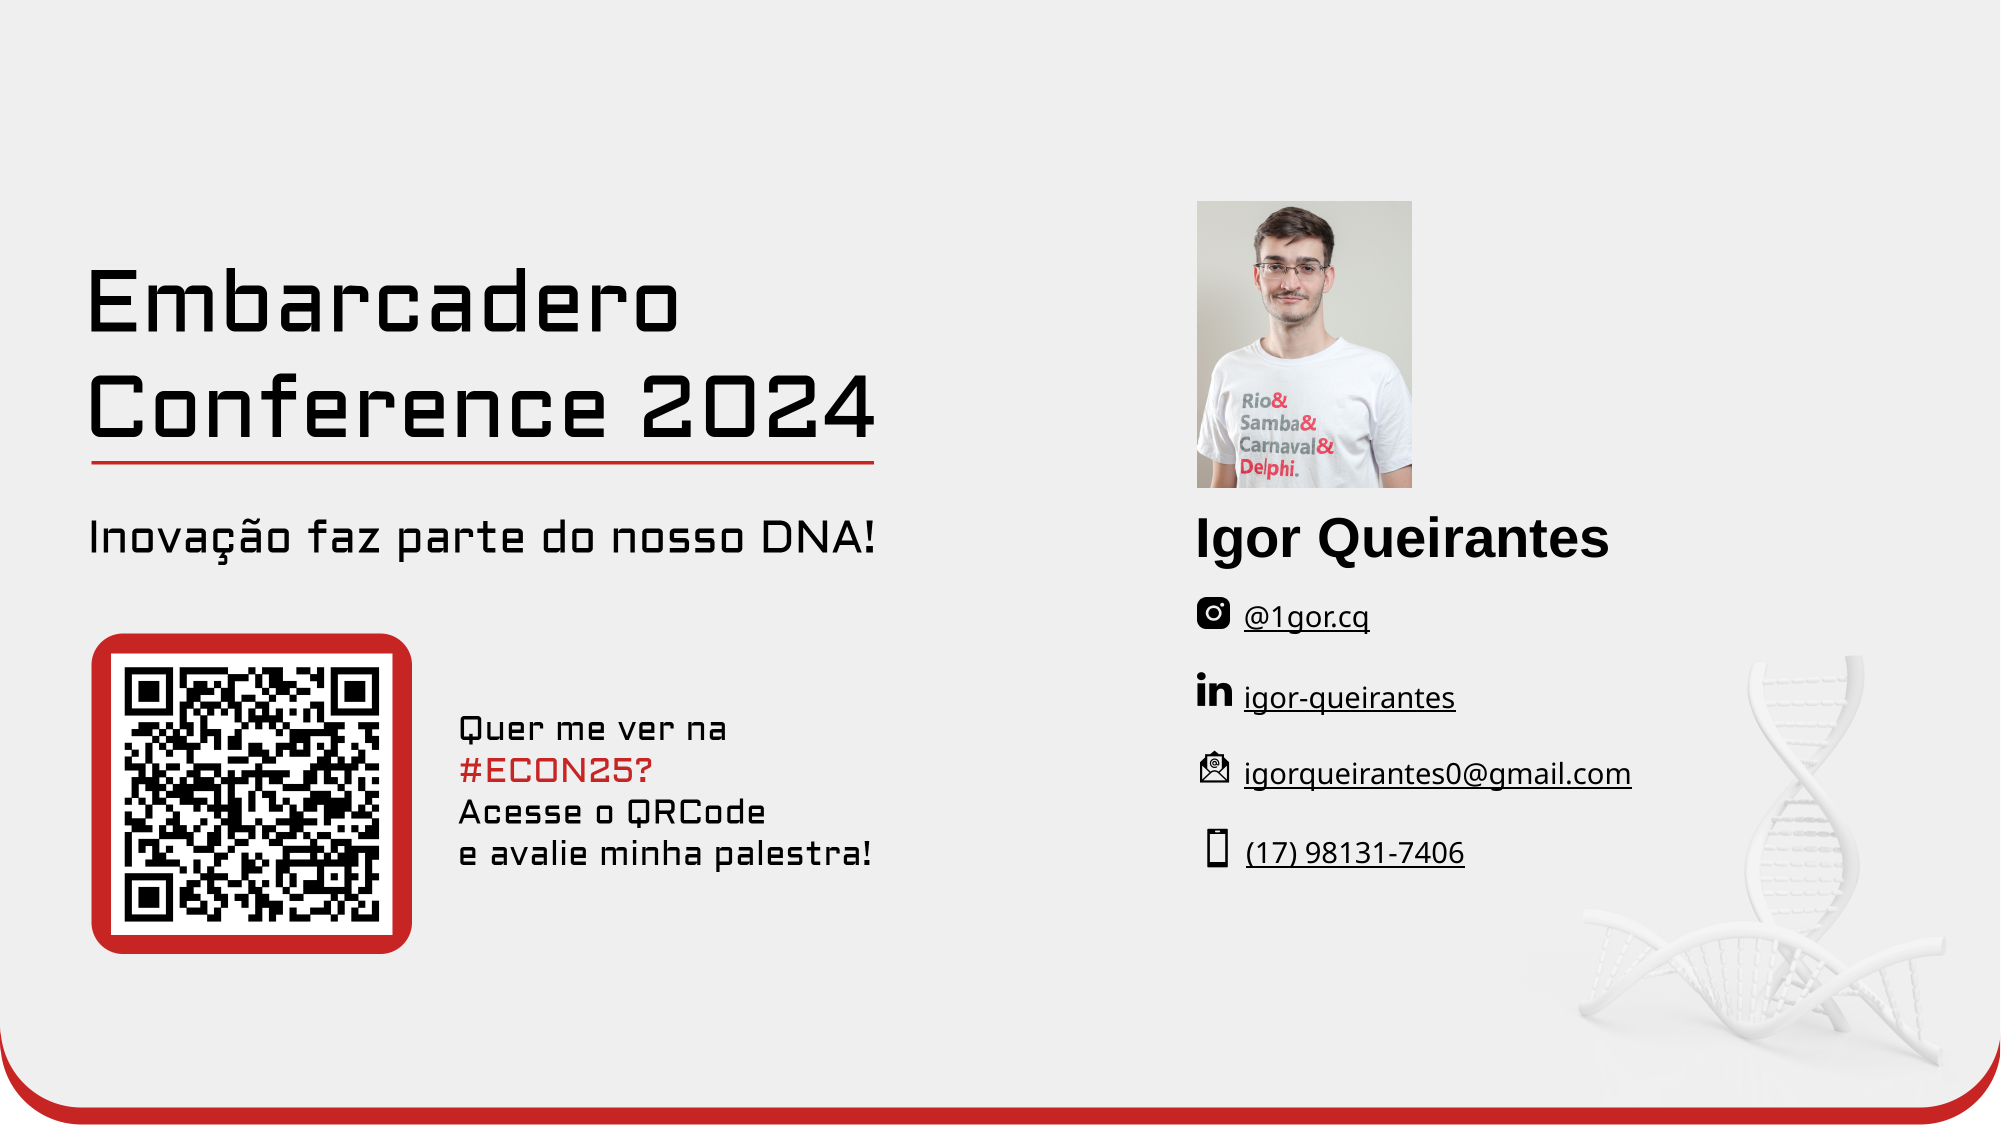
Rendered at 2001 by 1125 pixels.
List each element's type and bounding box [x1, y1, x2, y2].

picture [0, 0, 2001, 1125]
text_box [1180, 500, 1956, 873]
